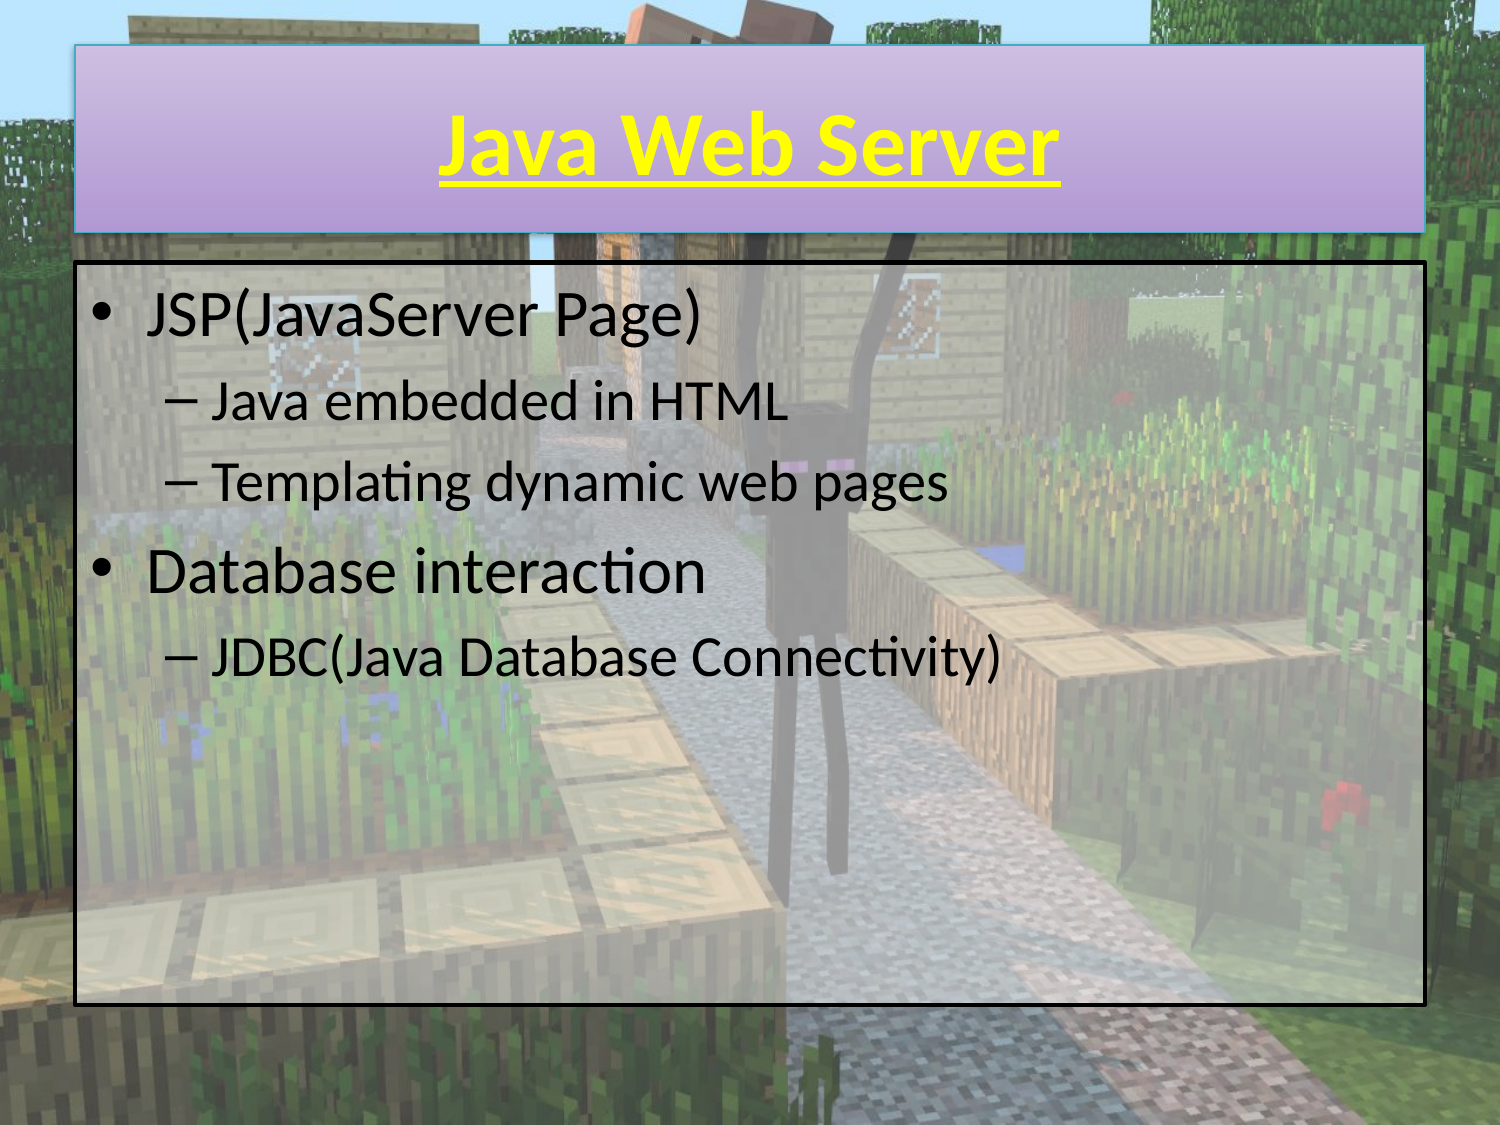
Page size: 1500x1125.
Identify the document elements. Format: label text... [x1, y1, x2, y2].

title Java Web Server [74, 44, 1426, 233]
list JSP(JavaServer Page) Java embedded in HTML Templating dynamic web pages Database interaction JDBC(Java Database Connectivity) [73, 260, 1427, 1007]
